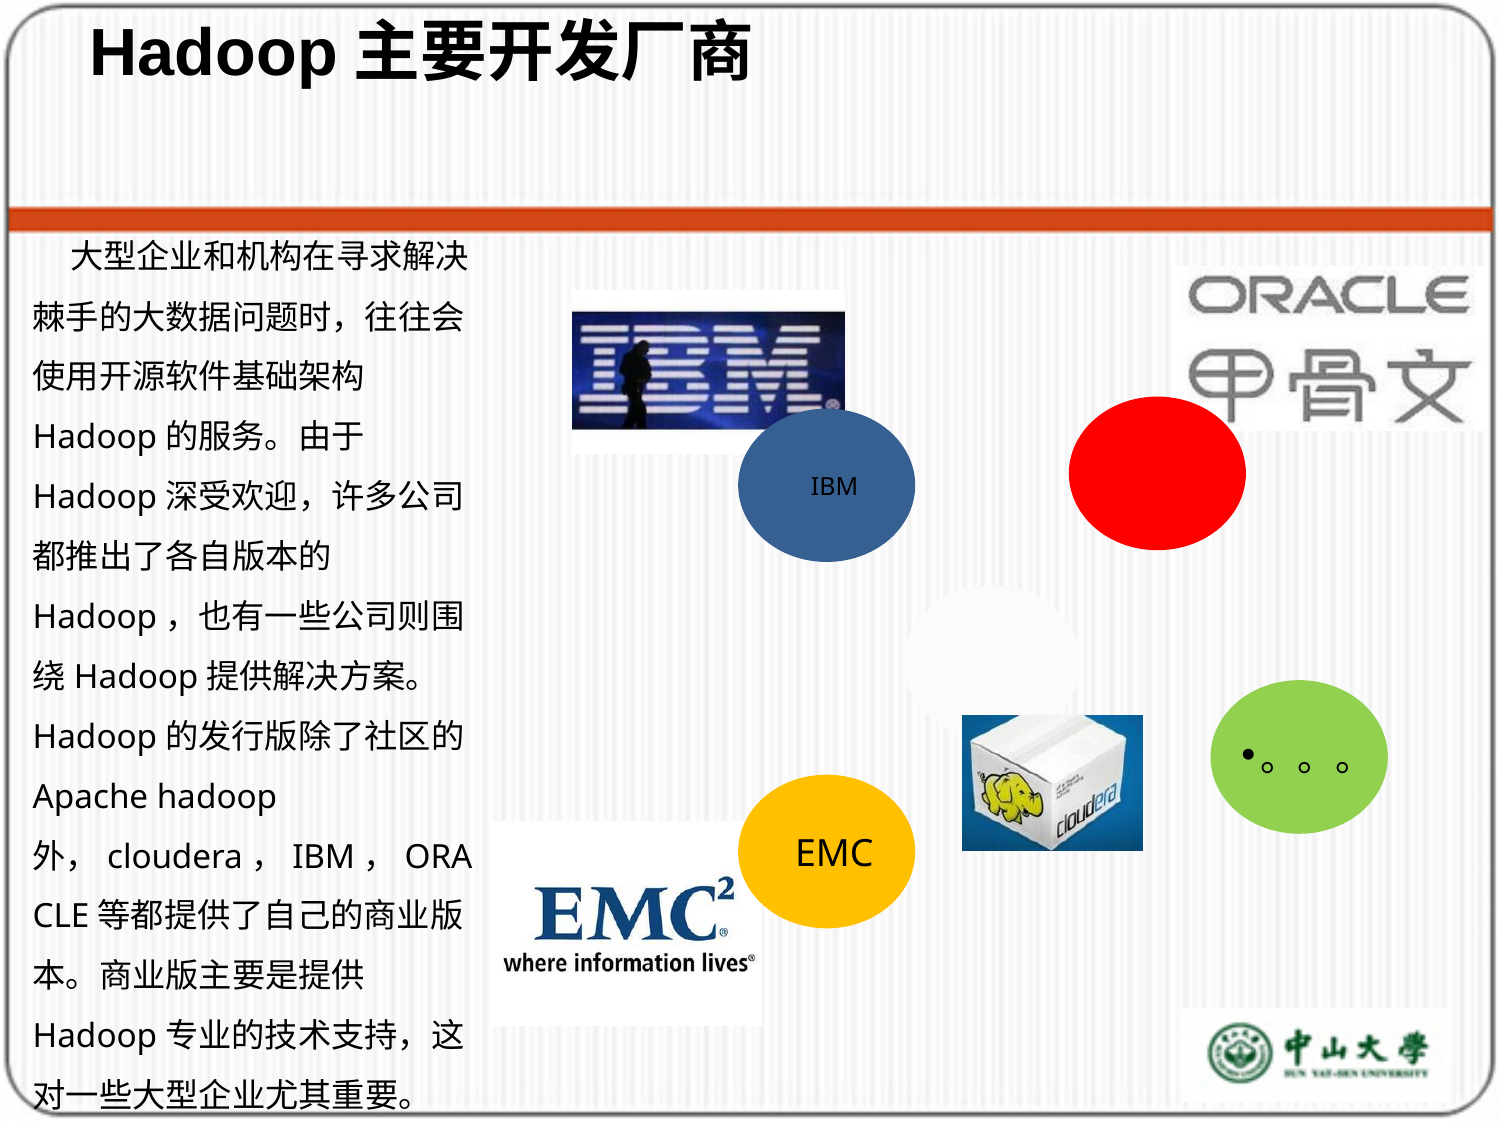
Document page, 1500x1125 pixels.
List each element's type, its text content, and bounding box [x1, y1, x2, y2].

text_box EMC [745, 774, 916, 929]
text_box 大型企业和机构在寻求解决棘手的大数据问题时，往往会使用开源软件基础架构Hadoop的服务。由于Hadoop深受欢迎，许多公司都推出了各自版本的Hadoop，也有一些公司则围绕Hadoop提供解决方案。 Hadoop的发行版除了社区的Apache hadoop外，cloudera，IBM，ORACLE等都提供了自己的商业版本。商业版主要是提供Hadoop专业的技术支持，这对一些大型企业尤其重要。 [17, 201, 502, 1122]
text_box 。。。 [1210, 680, 1388, 834]
text_box Hadoop主要开发厂商 [74, 1, 1425, 189]
text_box Cloudera [903, 585, 1081, 733]
picture [0, 0, 1500, 1125]
text_box IBM [738, 411, 916, 562]
text_box Oracle [1068, 396, 1246, 551]
